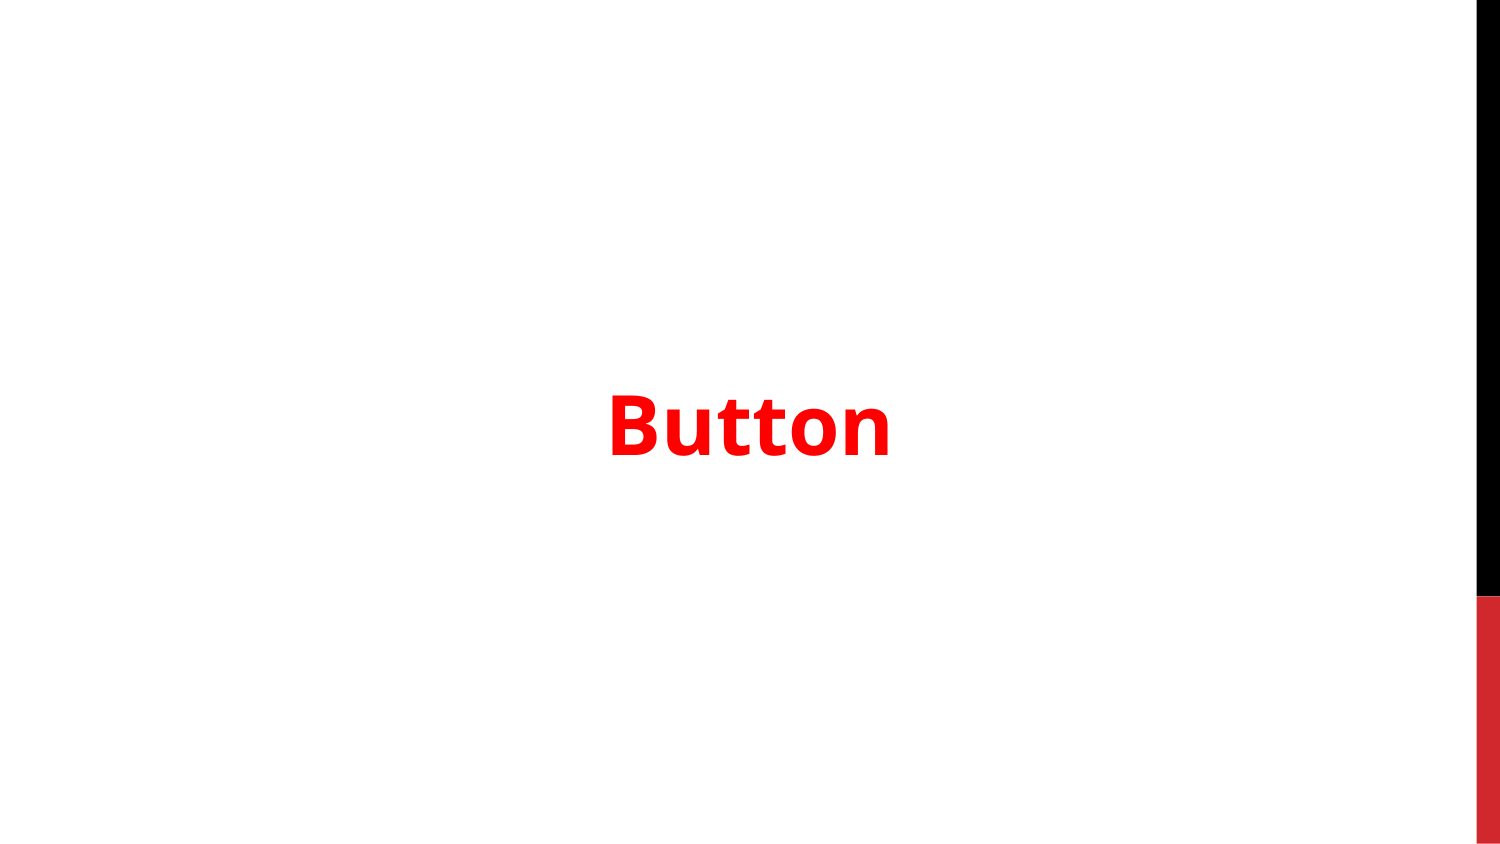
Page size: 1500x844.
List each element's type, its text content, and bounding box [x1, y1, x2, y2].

text_box Button [590, 364, 910, 480]
